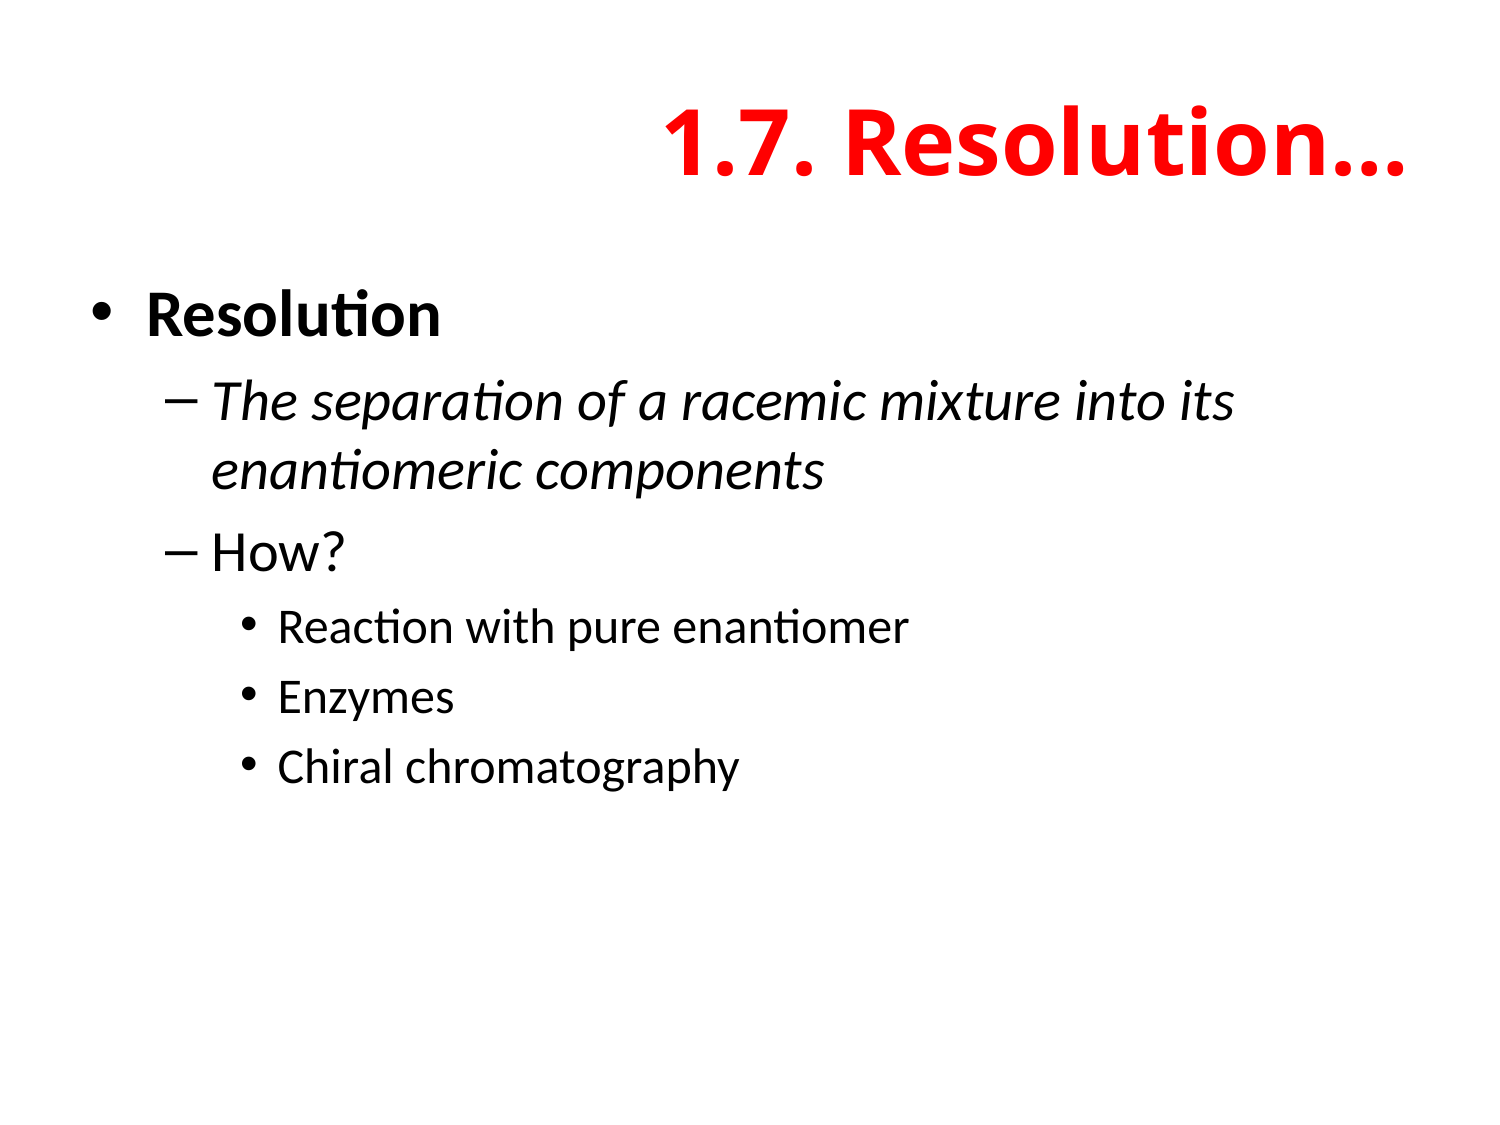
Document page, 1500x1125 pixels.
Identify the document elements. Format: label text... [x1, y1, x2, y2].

list Resolution The separation of a racemic mixture into its enantiomeric components How? Reaction with pure enantiomer Enzymes Chiral chromatography [75, 262, 1425, 1005]
title 1.7. Resolution… [75, 45, 1425, 233]
